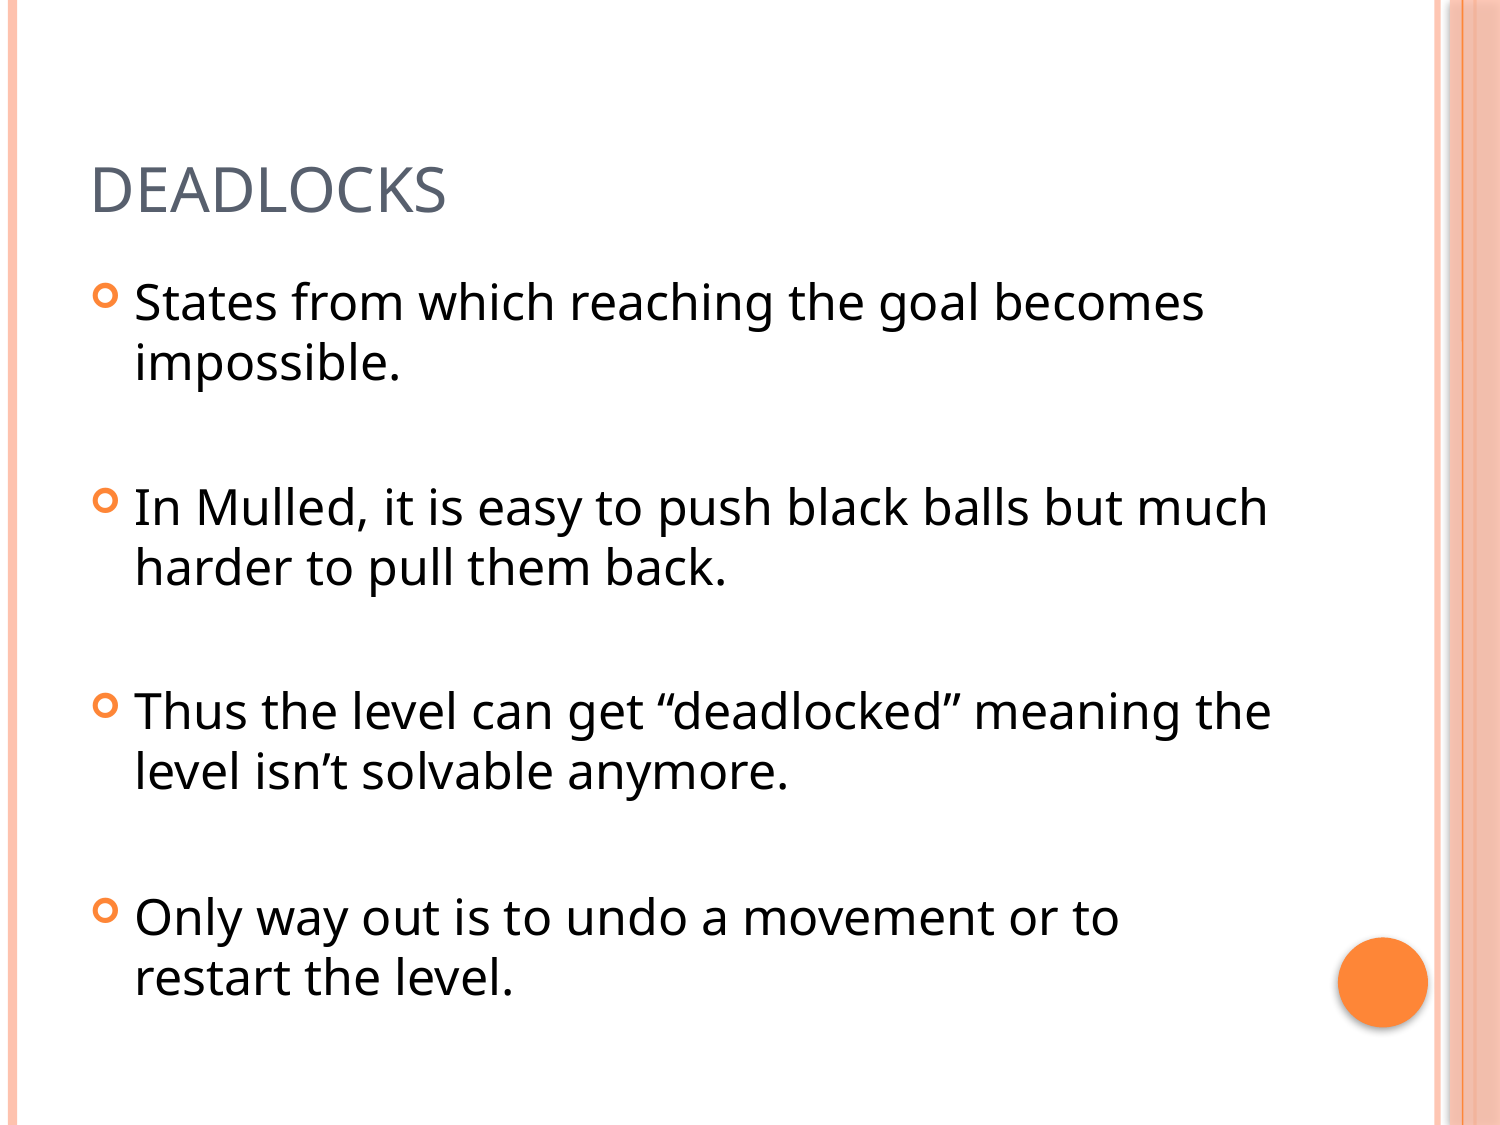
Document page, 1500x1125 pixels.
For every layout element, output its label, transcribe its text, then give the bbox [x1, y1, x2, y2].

list States from which reaching the goal becomes impossible. In Mulled, it is easy to push black balls but much harder to pull them back. Thus the level can get “deadlocked” meaning the level isn’t solvable anymore. Only way out is to undo a movement or to restart the level. [75, 262, 1300, 1062]
title Deadlocks [75, 45, 1300, 233]
